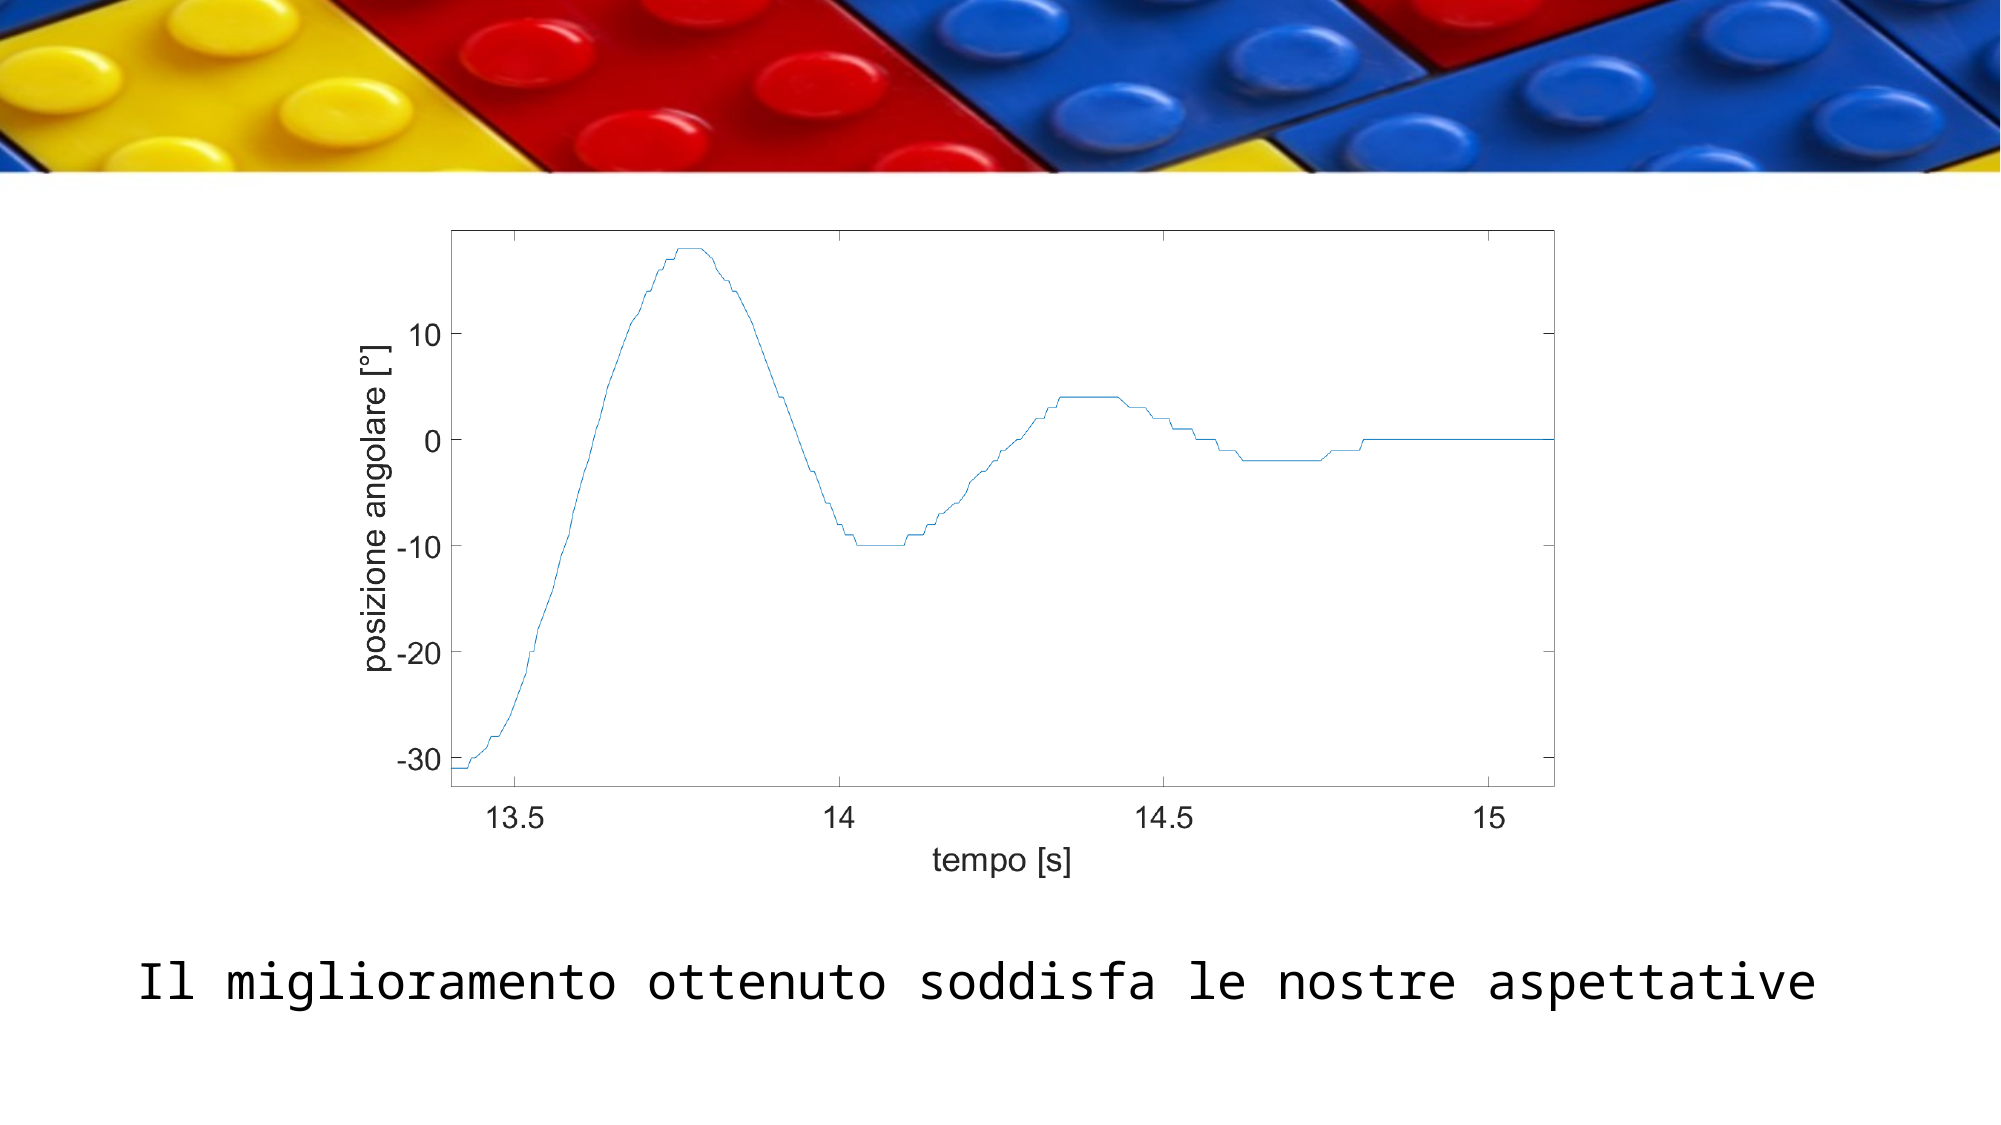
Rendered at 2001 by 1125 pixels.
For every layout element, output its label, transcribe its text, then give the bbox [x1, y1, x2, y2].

picture [0, 0, 2001, 1125]
text_box Il miglioramento ottenuto soddisfa le nostre aspettative [122, 942, 1832, 1017]
